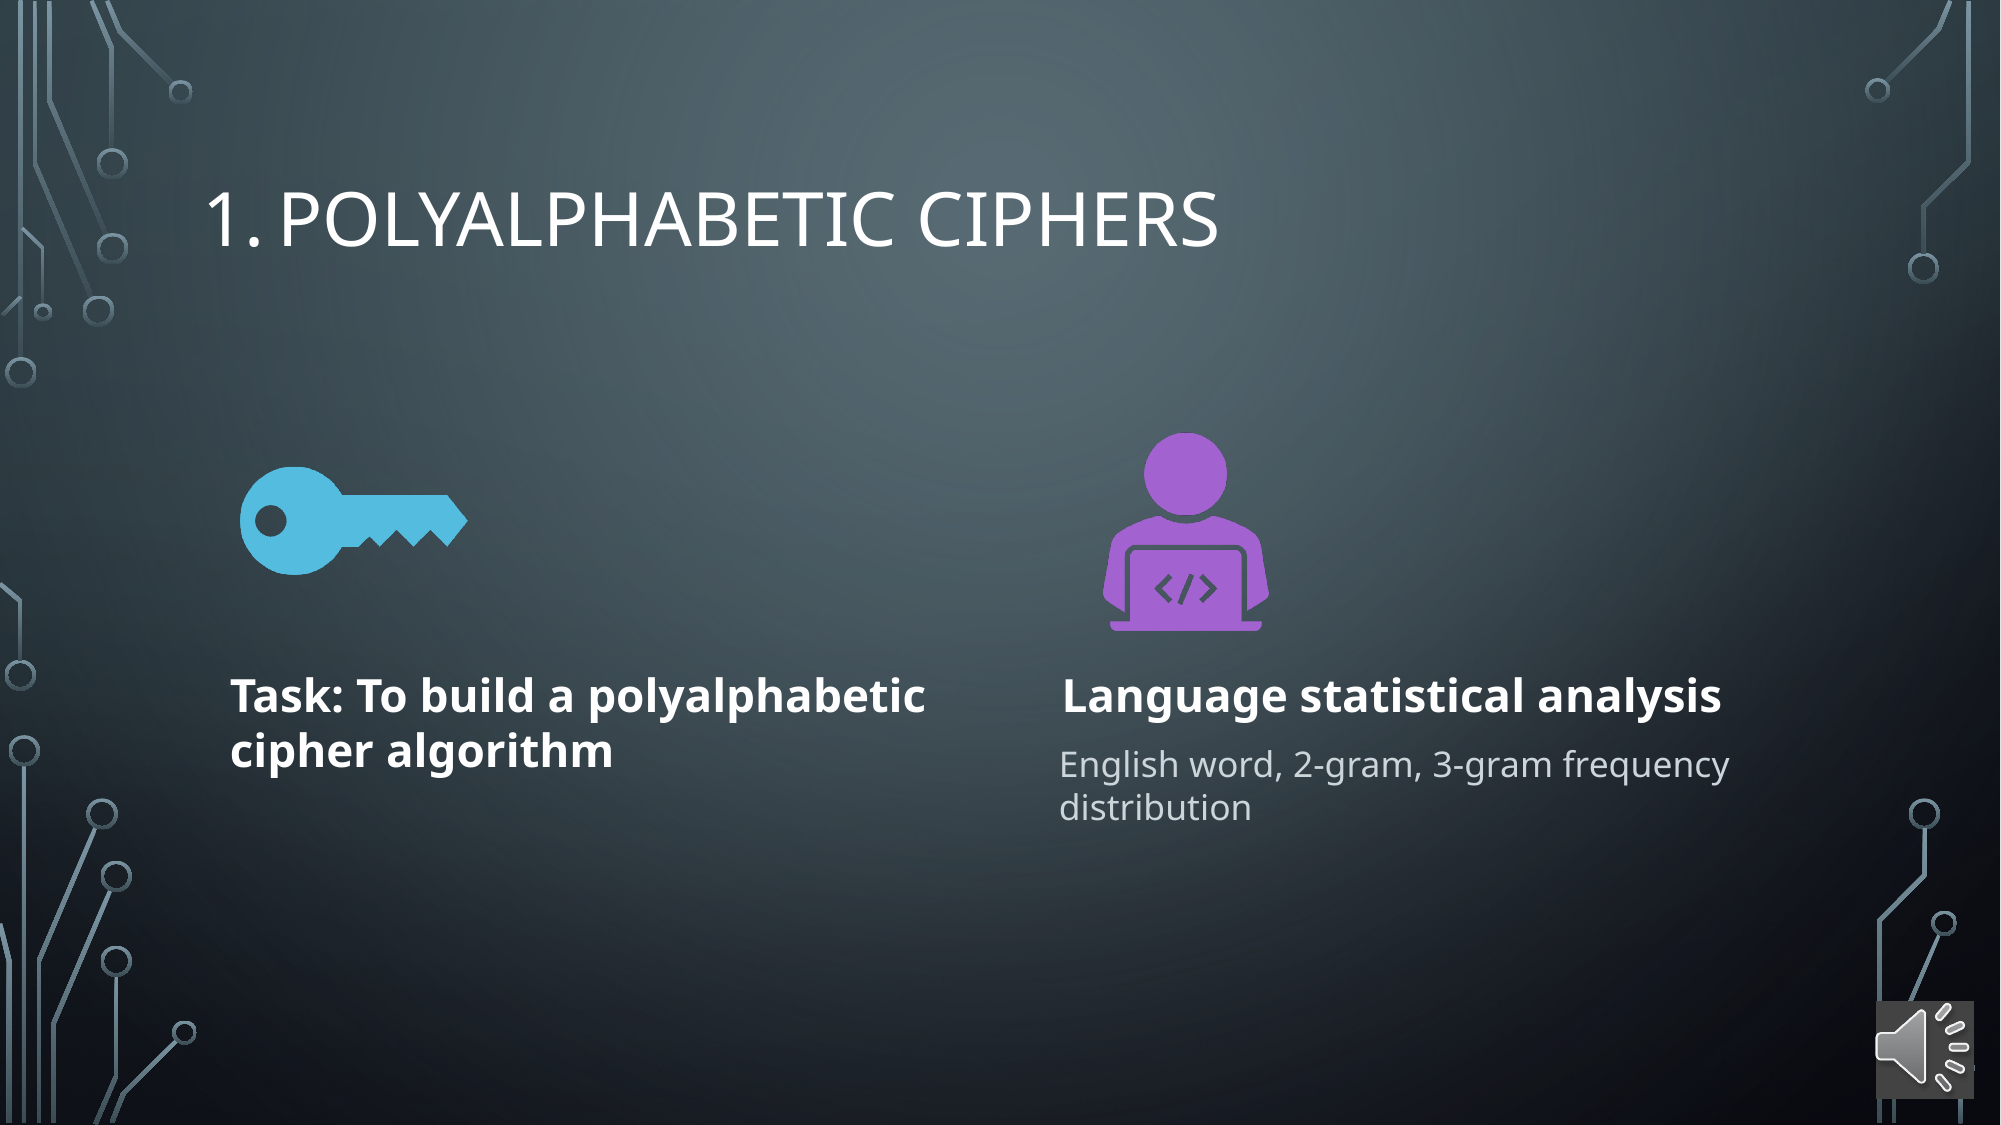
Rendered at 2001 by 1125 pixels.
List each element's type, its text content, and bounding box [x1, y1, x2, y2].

picture [1874, 999, 1976, 1101]
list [186, 396, 1813, 913]
title Polyalphabetic ciphers [187, 101, 1813, 344]
